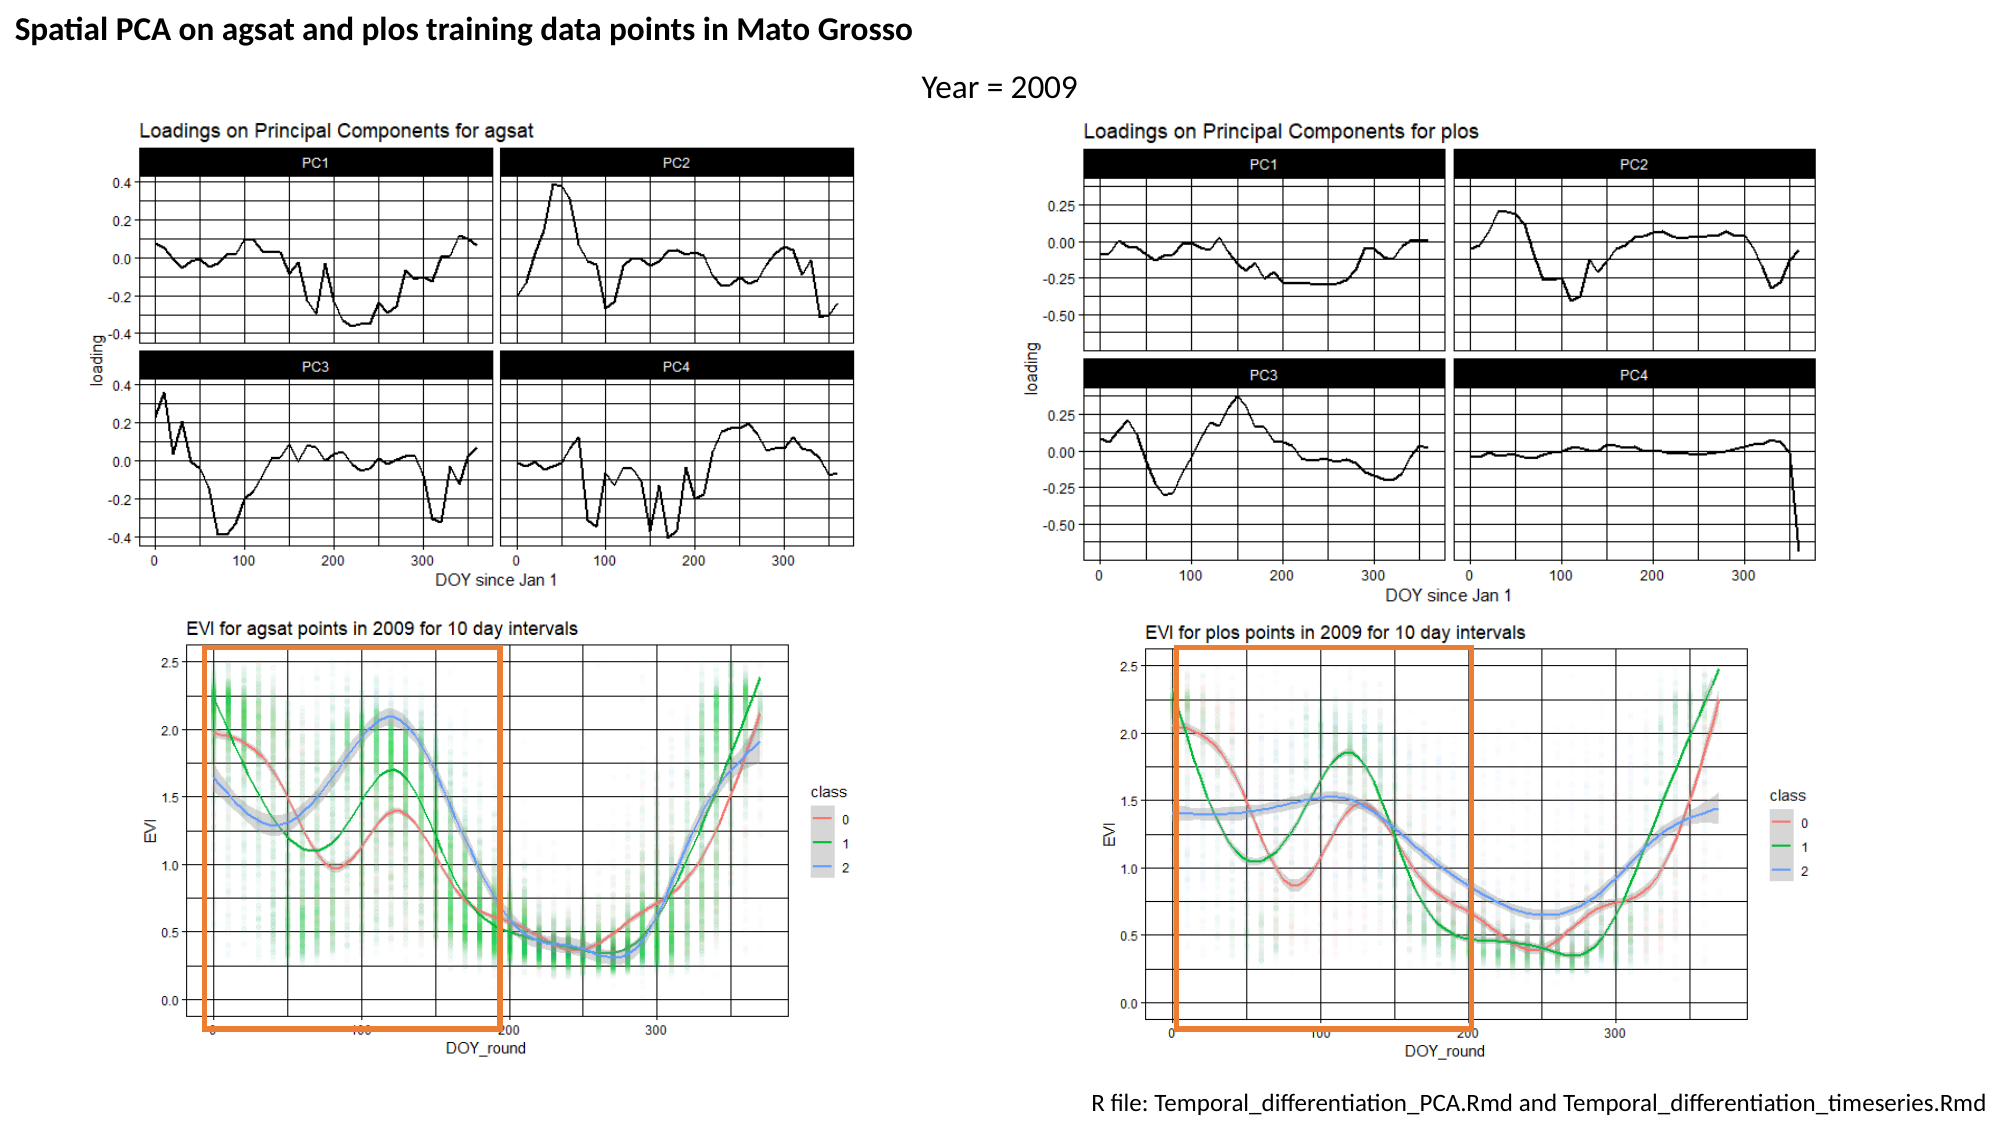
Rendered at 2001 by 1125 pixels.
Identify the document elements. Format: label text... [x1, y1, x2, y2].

text_box Year = 2009 [906, 58, 1093, 113]
picture [79, 113, 862, 597]
text_box Spatial PCA on agsat and plos training data points in Mato Grosso [0, 0, 1000, 55]
text_box R file: Temporal_differentiation_PCA.Rmd and Temporal_differentiation_timeseries.Rmd [1076, 1079, 2000, 1125]
picture [1014, 113, 1824, 613]
picture [135, 612, 865, 1064]
picture [1094, 616, 1824, 1067]
